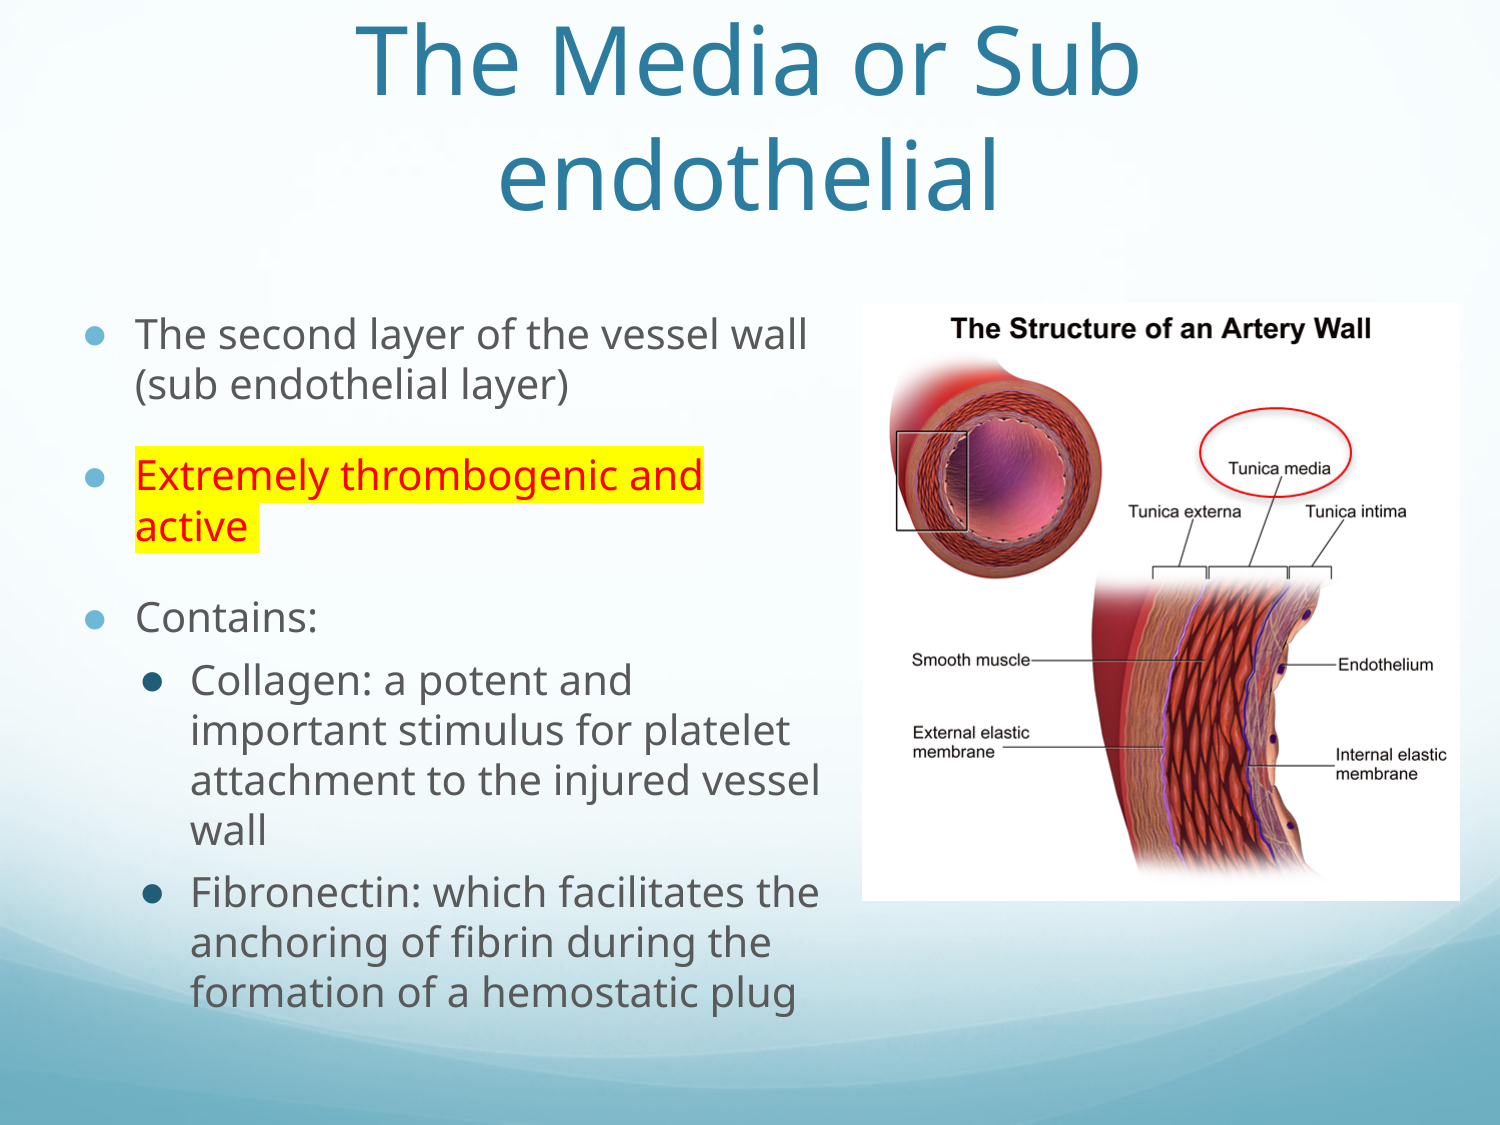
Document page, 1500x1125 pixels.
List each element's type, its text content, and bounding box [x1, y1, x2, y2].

title The Media or Sub endothelial [90, 17, 1410, 237]
list The second layer of the vessel wall (sub endothelial layer) Extremely thrombogenic and active Contains: Collagen: a potent and important stimulus for platelet attachment to the injured vessel wall Fibronectin: which facilitates the anchoring of fibrin during the formation of a hemostatic plug [62, 299, 838, 1013]
picture [0, 0, 1500, 1125]
